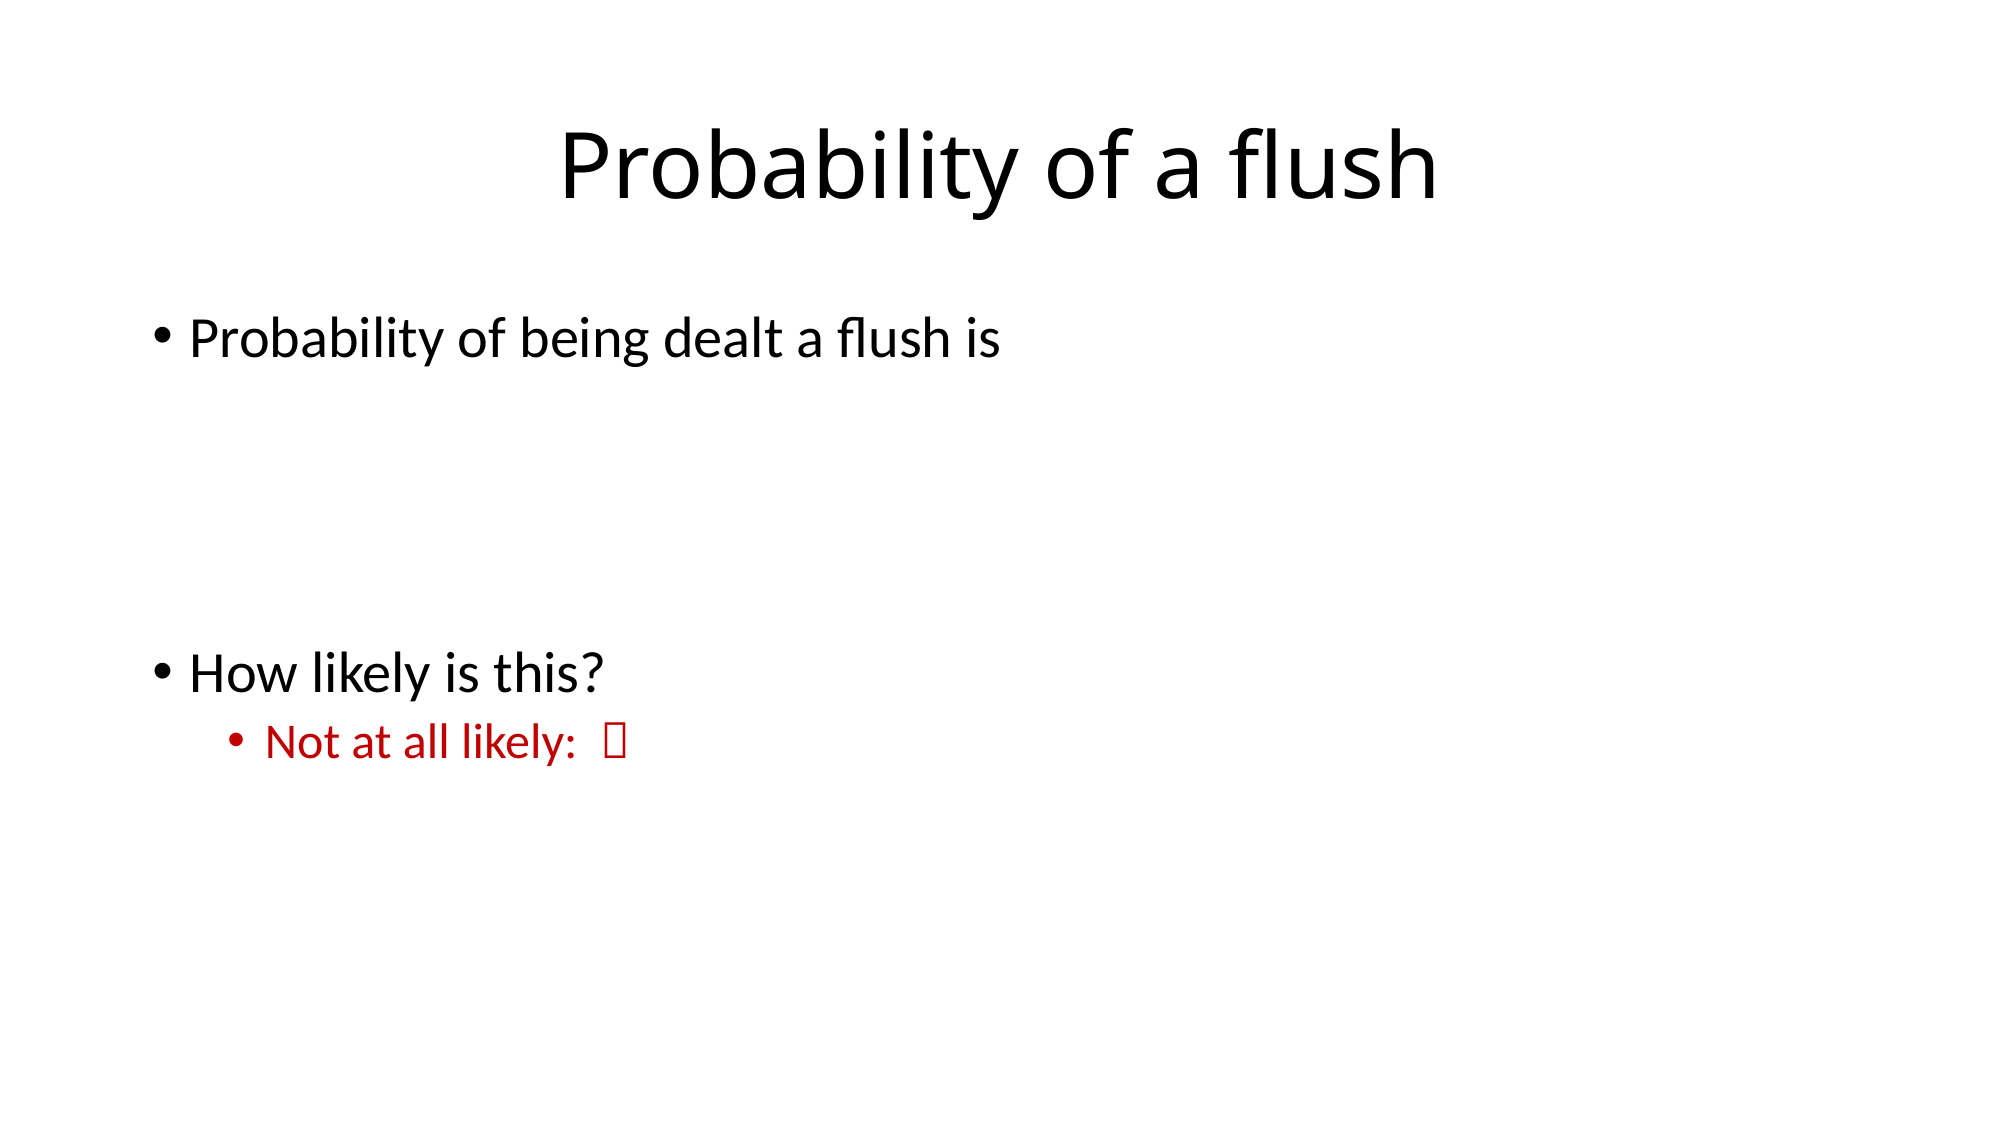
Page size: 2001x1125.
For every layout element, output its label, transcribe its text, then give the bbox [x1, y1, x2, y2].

title Probability of a flush [137, 59, 1863, 278]
